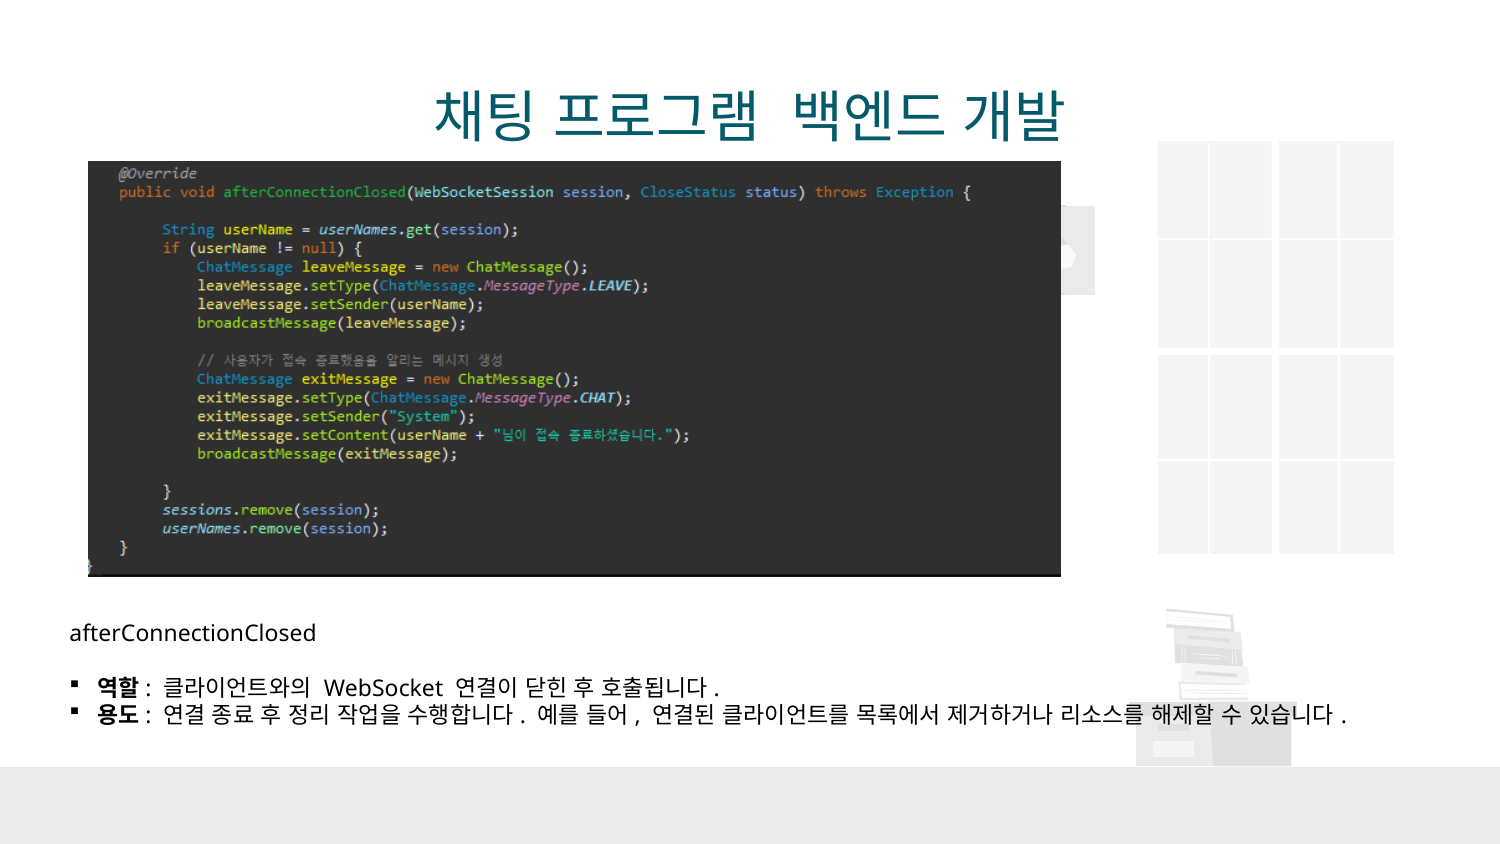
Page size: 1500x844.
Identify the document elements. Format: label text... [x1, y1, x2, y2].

text_box afterConnectionClosed 역할: 클라이언트와의 WebSocket 연결이 닫힌 후 호출됩니다. 용도: 연결 종료 후 정리 작업을 수행합니다. 예를 들어, 연결된 클라이언트를 목록에서 제거하거나 리소스를 해제할 수 있습니다. [54, 610, 1424, 736]
title 채팅 프로그램 백엔드 개발 [118, 88, 1382, 142]
picture [88, 161, 1061, 577]
